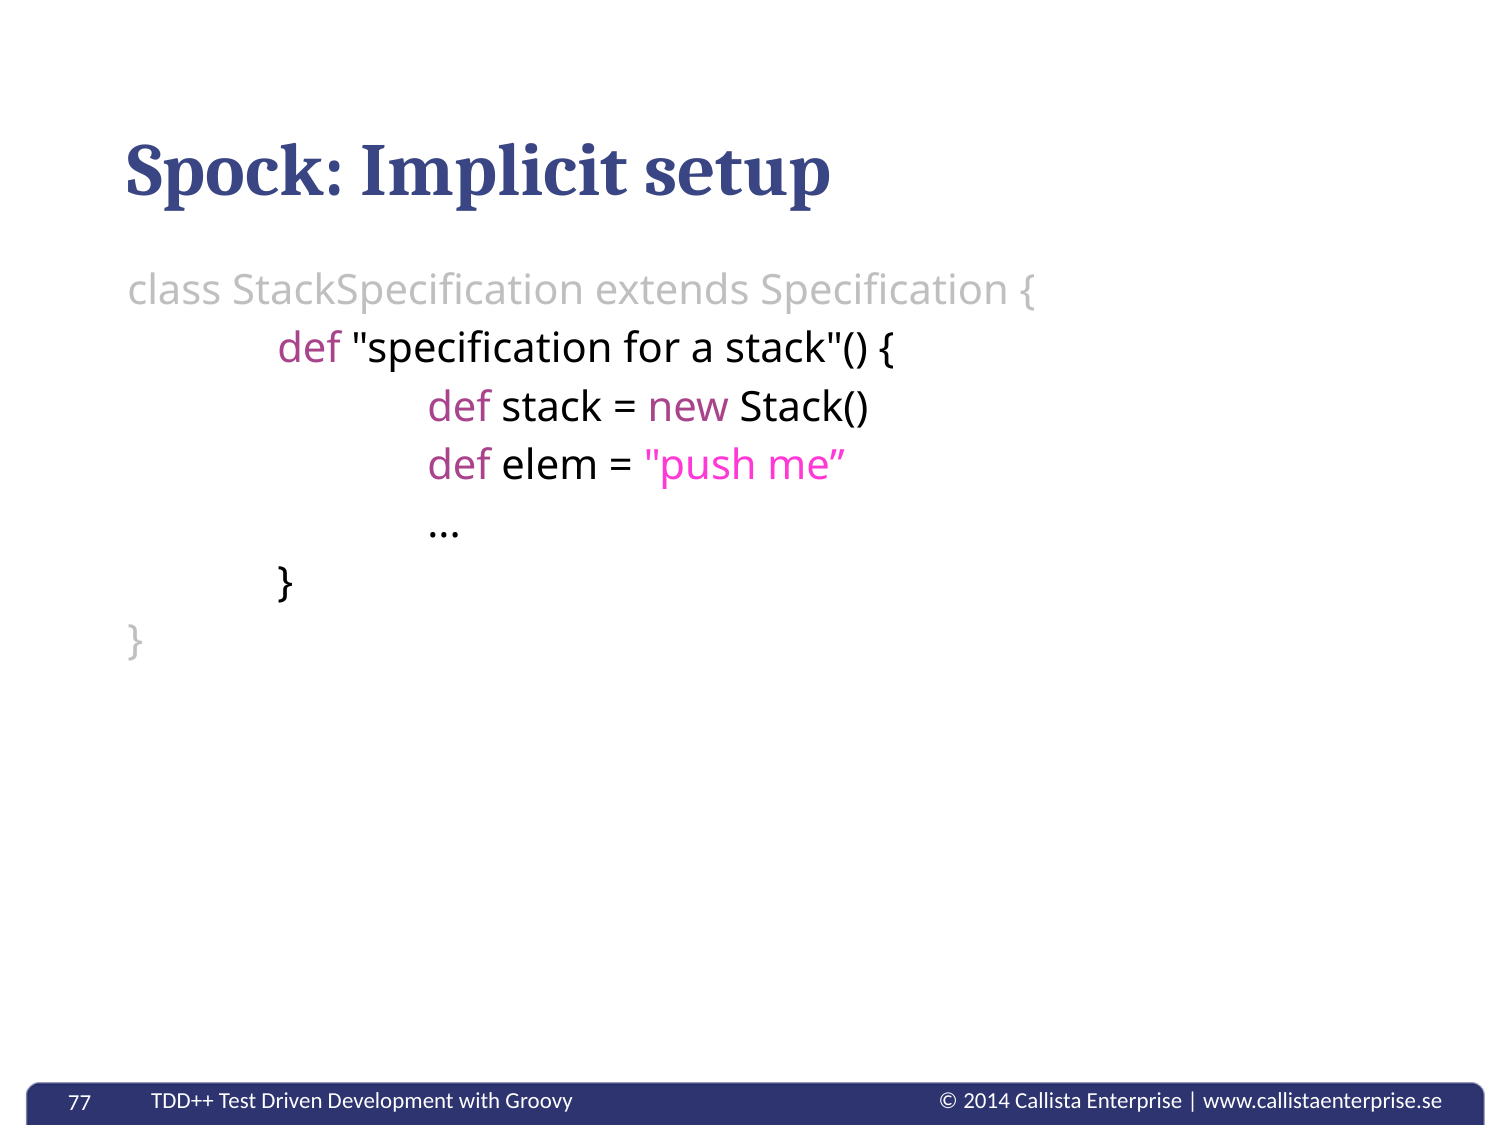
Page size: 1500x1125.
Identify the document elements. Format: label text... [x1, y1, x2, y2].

list class StackSpecification extends Specification { def "specification for a stack"() { def stack = new Stack() def elem = "push me” ... } } [112, 255, 1412, 1024]
picture [0, 0, 1500, 1125]
title Spock: Implicit setup [112, 93, 1388, 219]
